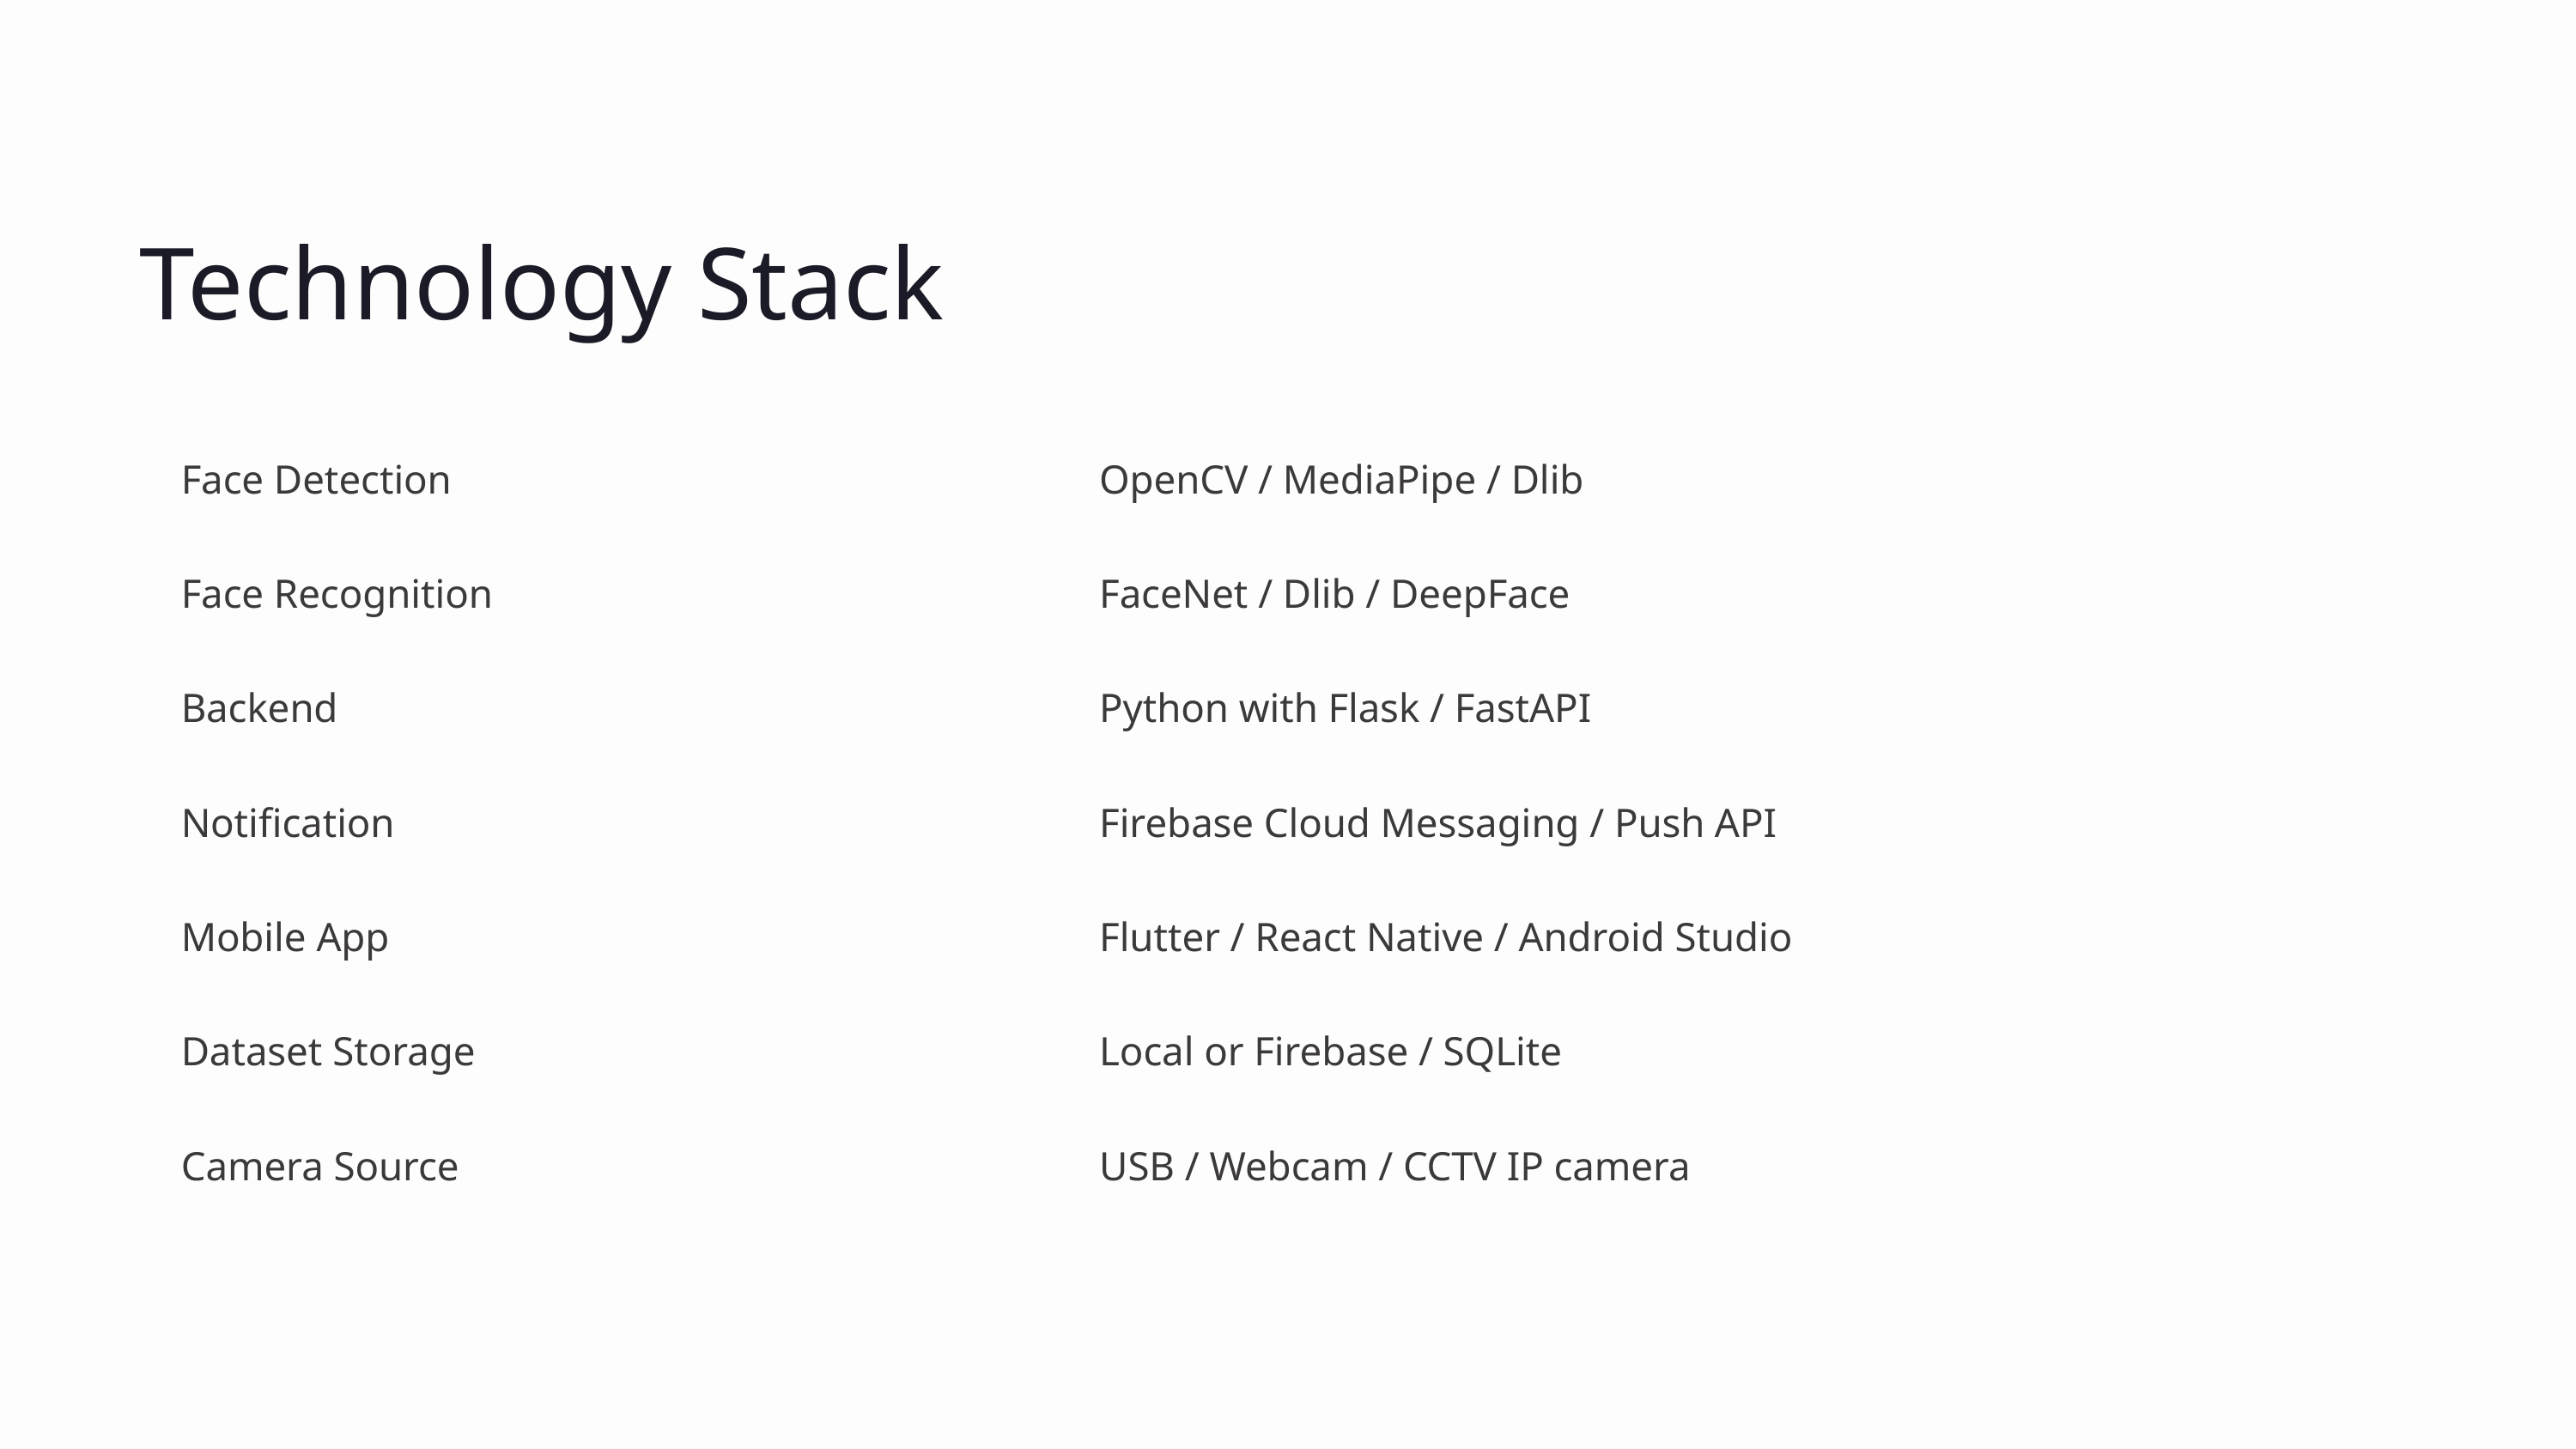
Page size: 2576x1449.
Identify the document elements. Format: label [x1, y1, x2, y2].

text_box [141, 883, 2435, 997]
text_box [141, 540, 2435, 654]
text_box [141, 425, 2435, 539]
text_box [141, 768, 2435, 882]
text_box [141, 997, 2435, 1112]
text_box [141, 654, 2435, 768]
text_box [141, 1112, 2435, 1228]
text_box [0, 0, 2576, 1449]
